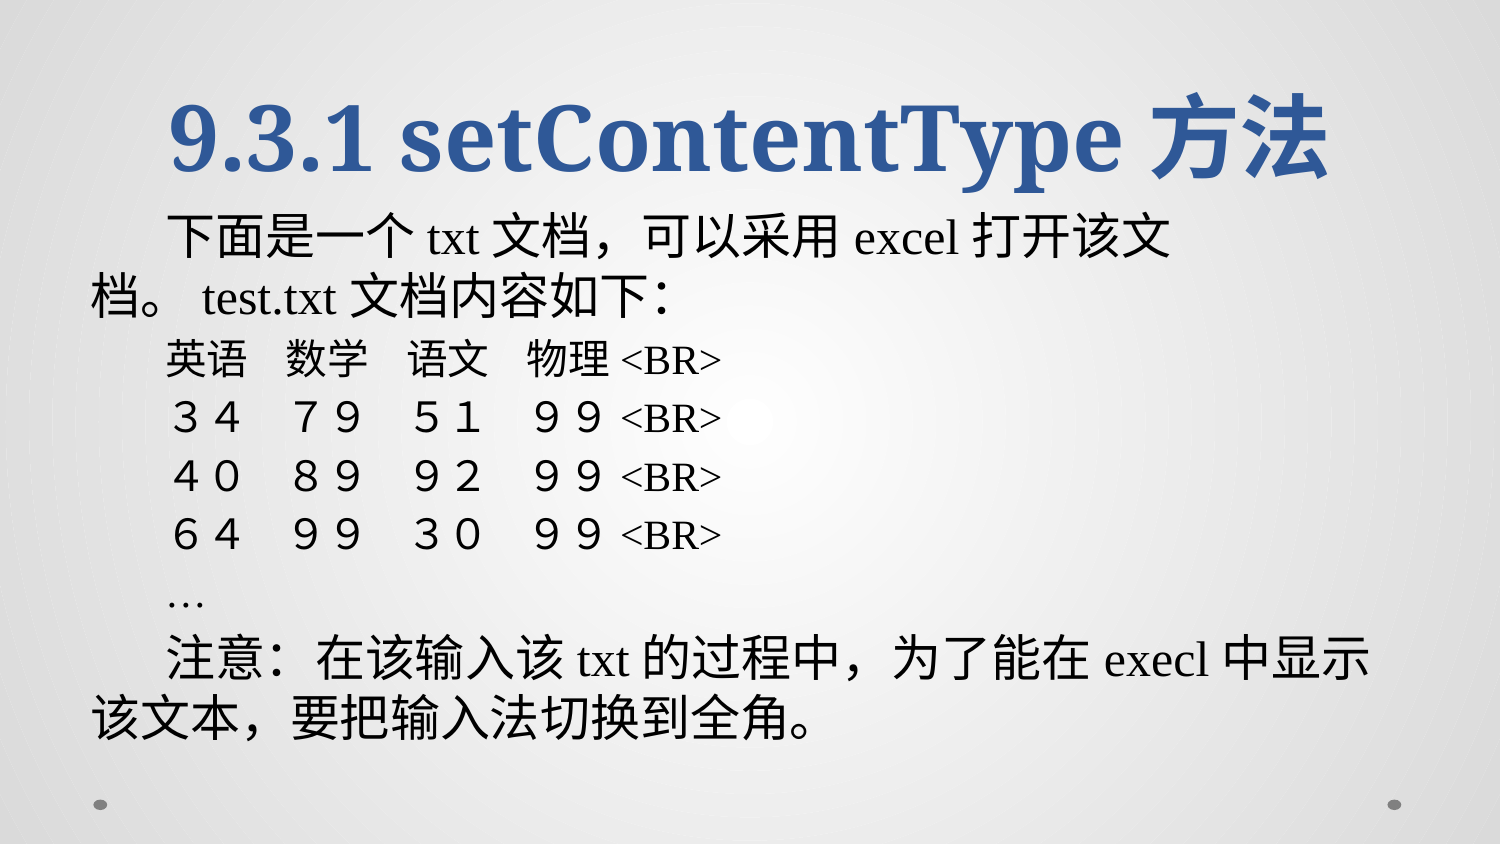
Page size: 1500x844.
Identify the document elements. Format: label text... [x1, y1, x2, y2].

list 下面是一个txt文档，可以采用excel打开该文档。test.txt文档内容如下： 英语 数学 语文 物理<BR> ３４ ７９ ５１ ９９<BR> ４０ ８９ ９２ ９９<BR> ６４ ９９ ３０ ９９<BR> … 注意：在该输入该txt的过程中，为了能在execl中显示该文本，要把输入法切换到全角。 [75, 196, 1425, 800]
title 9.3.1 setContentType方法 [75, 0, 1425, 196]
